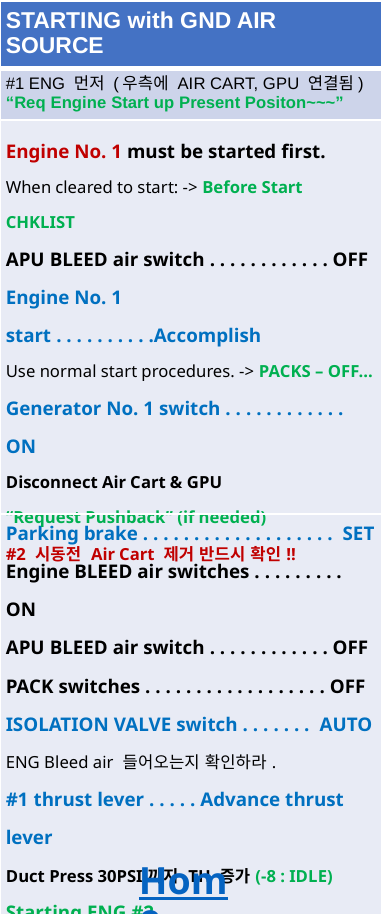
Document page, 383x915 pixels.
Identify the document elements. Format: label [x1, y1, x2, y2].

table_header [1, 2, 381, 66]
table_cell [1, 515, 381, 914]
table_cell [1, 71, 381, 119]
table_cell [1, 121, 381, 513]
text_box [138, 856, 245, 908]
